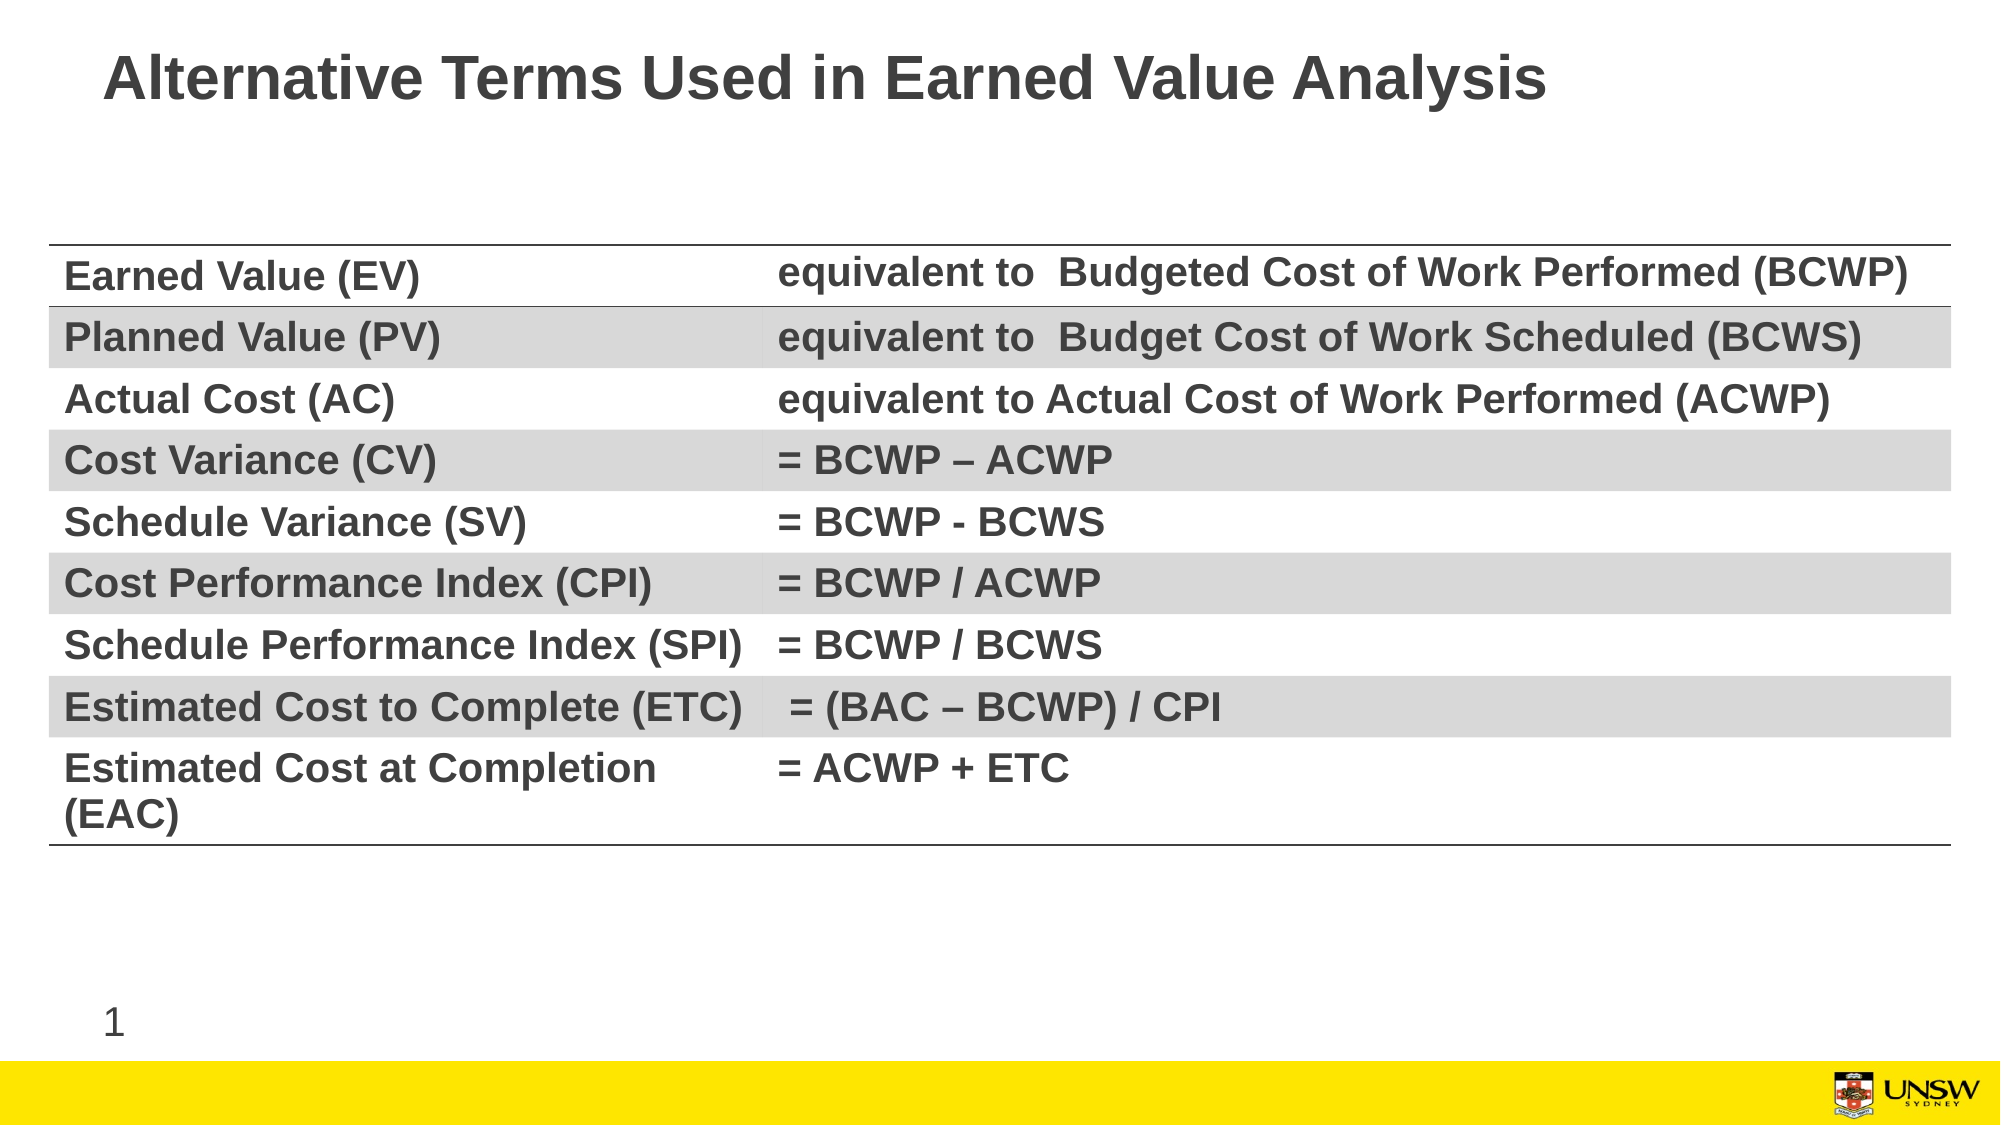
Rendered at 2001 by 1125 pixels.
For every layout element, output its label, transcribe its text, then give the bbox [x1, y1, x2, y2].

table_cell equivalent to Actual Cost of Work Performed (ACWP) [763, 368, 1951, 430]
picture [0, 1061, 2001, 1125]
table_cell = BCWP / BCWS [763, 614, 1951, 676]
table_cell = (BAC – BCWP) / CPI [763, 676, 1951, 737]
table_cell Cost Variance (CV) [49, 430, 763, 491]
table_cell Estimated Cost to Complete (ETC) [49, 676, 763, 737]
table_cell Estimated Cost at Completion (EAC) [49, 737, 763, 844]
table_cell Cost Performance Index (CPI) [49, 553, 763, 614]
table_cell Schedule Variance (SV) [49, 491, 763, 553]
table_cell = ACWP + ETC [763, 737, 1951, 844]
table_cell Schedule Performance Index (SPI) [49, 614, 763, 676]
table_header equivalent to Budgeted Cost of Work Performed (BCWP) [763, 246, 1951, 306]
table_header Earned Value (EV) [49, 246, 763, 306]
table_cell = BCWP / ACWP [763, 553, 1951, 614]
table_cell Planned Value (PV) [49, 307, 763, 368]
table_cell Actual Cost (AC) [49, 368, 763, 430]
table_cell equivalent to Budget Cost of Work Scheduled (BCWS) [763, 307, 1951, 368]
table_cell = BCWP - BCWS [763, 491, 1951, 553]
table_cell = BCWP – ACWP [763, 430, 1951, 491]
title Alternative Terms Used in Earned Value Analysis [102, 36, 1898, 113]
list 1 [102, 994, 181, 1042]
